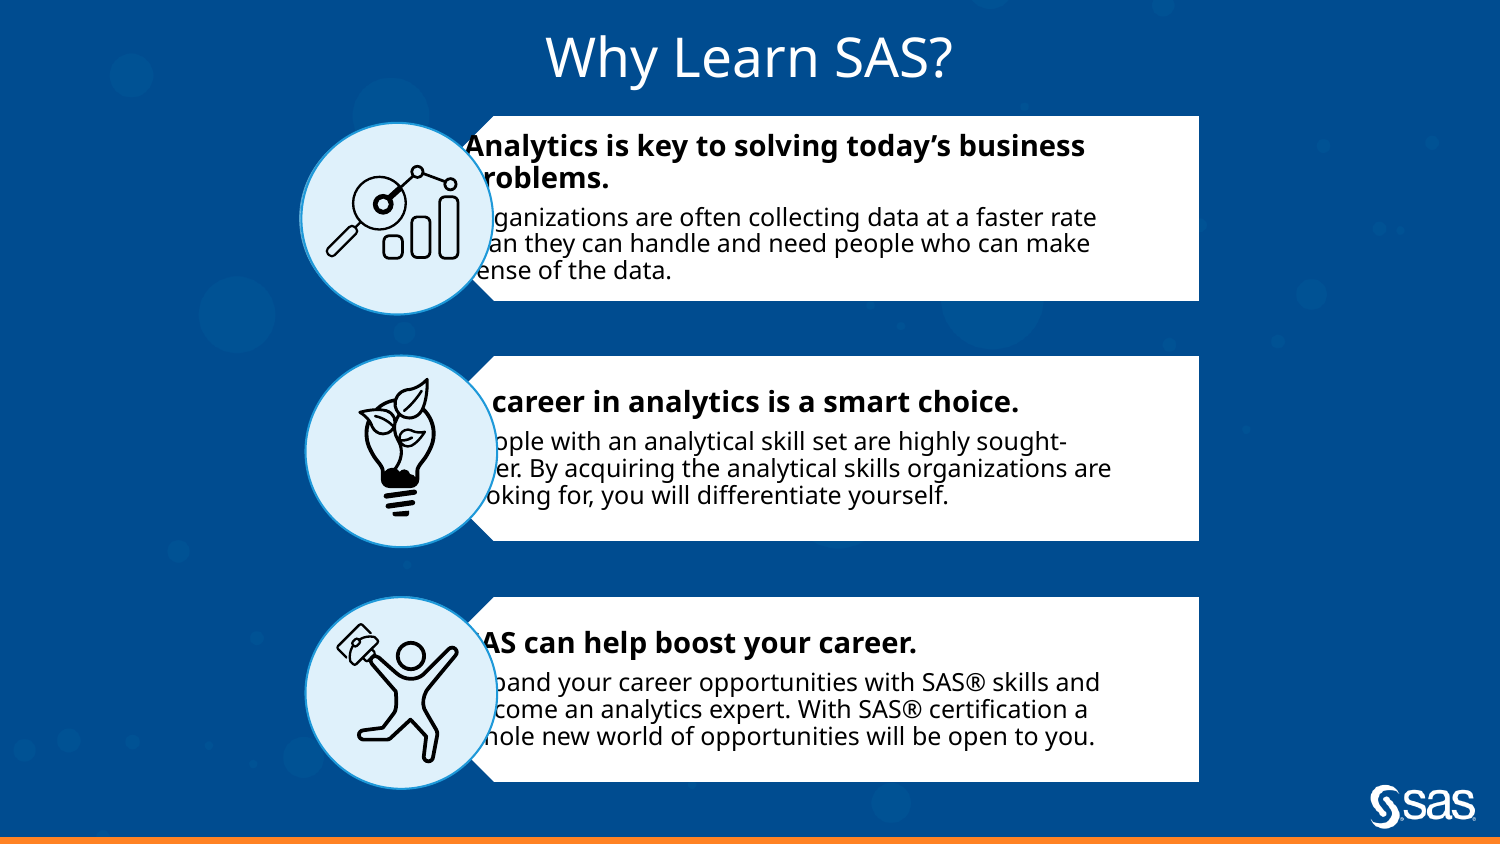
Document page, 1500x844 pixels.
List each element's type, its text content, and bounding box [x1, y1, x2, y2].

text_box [154, 115, 1355, 789]
picture [0, 0, 1500, 844]
title Why Learn SAS? [103, 22, 1397, 98]
